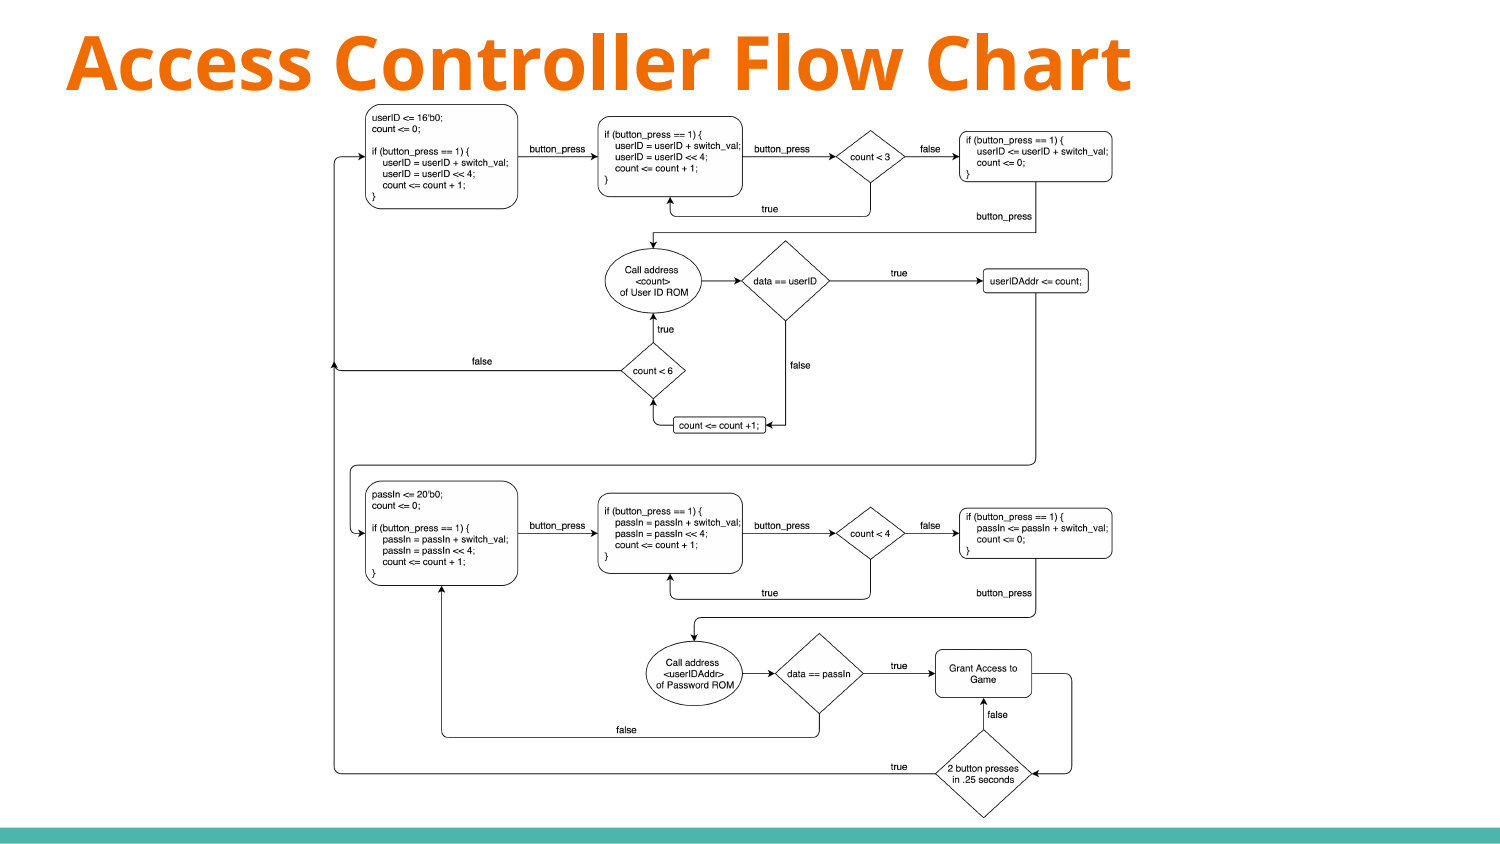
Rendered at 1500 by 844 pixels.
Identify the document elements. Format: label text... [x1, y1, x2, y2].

picture [319, 104, 1143, 830]
title Access Controller Flow Chart [51, 0, 1449, 94]
